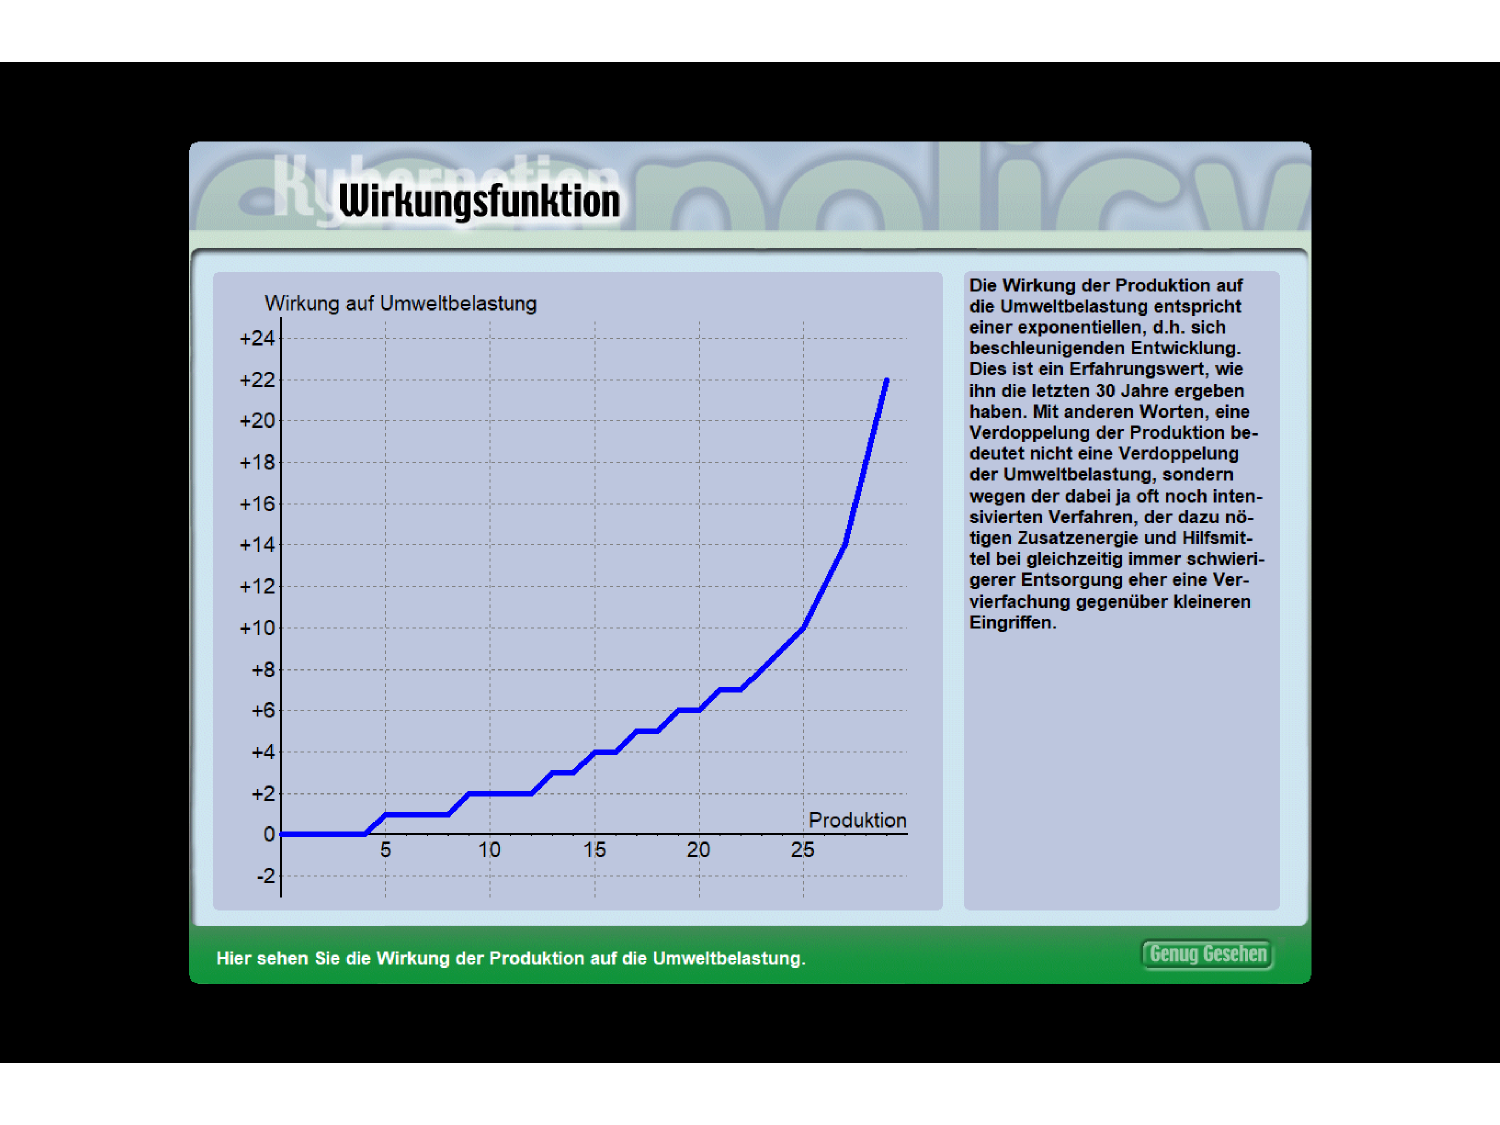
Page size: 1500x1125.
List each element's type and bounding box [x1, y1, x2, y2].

picture [0, 62, 1500, 1063]
